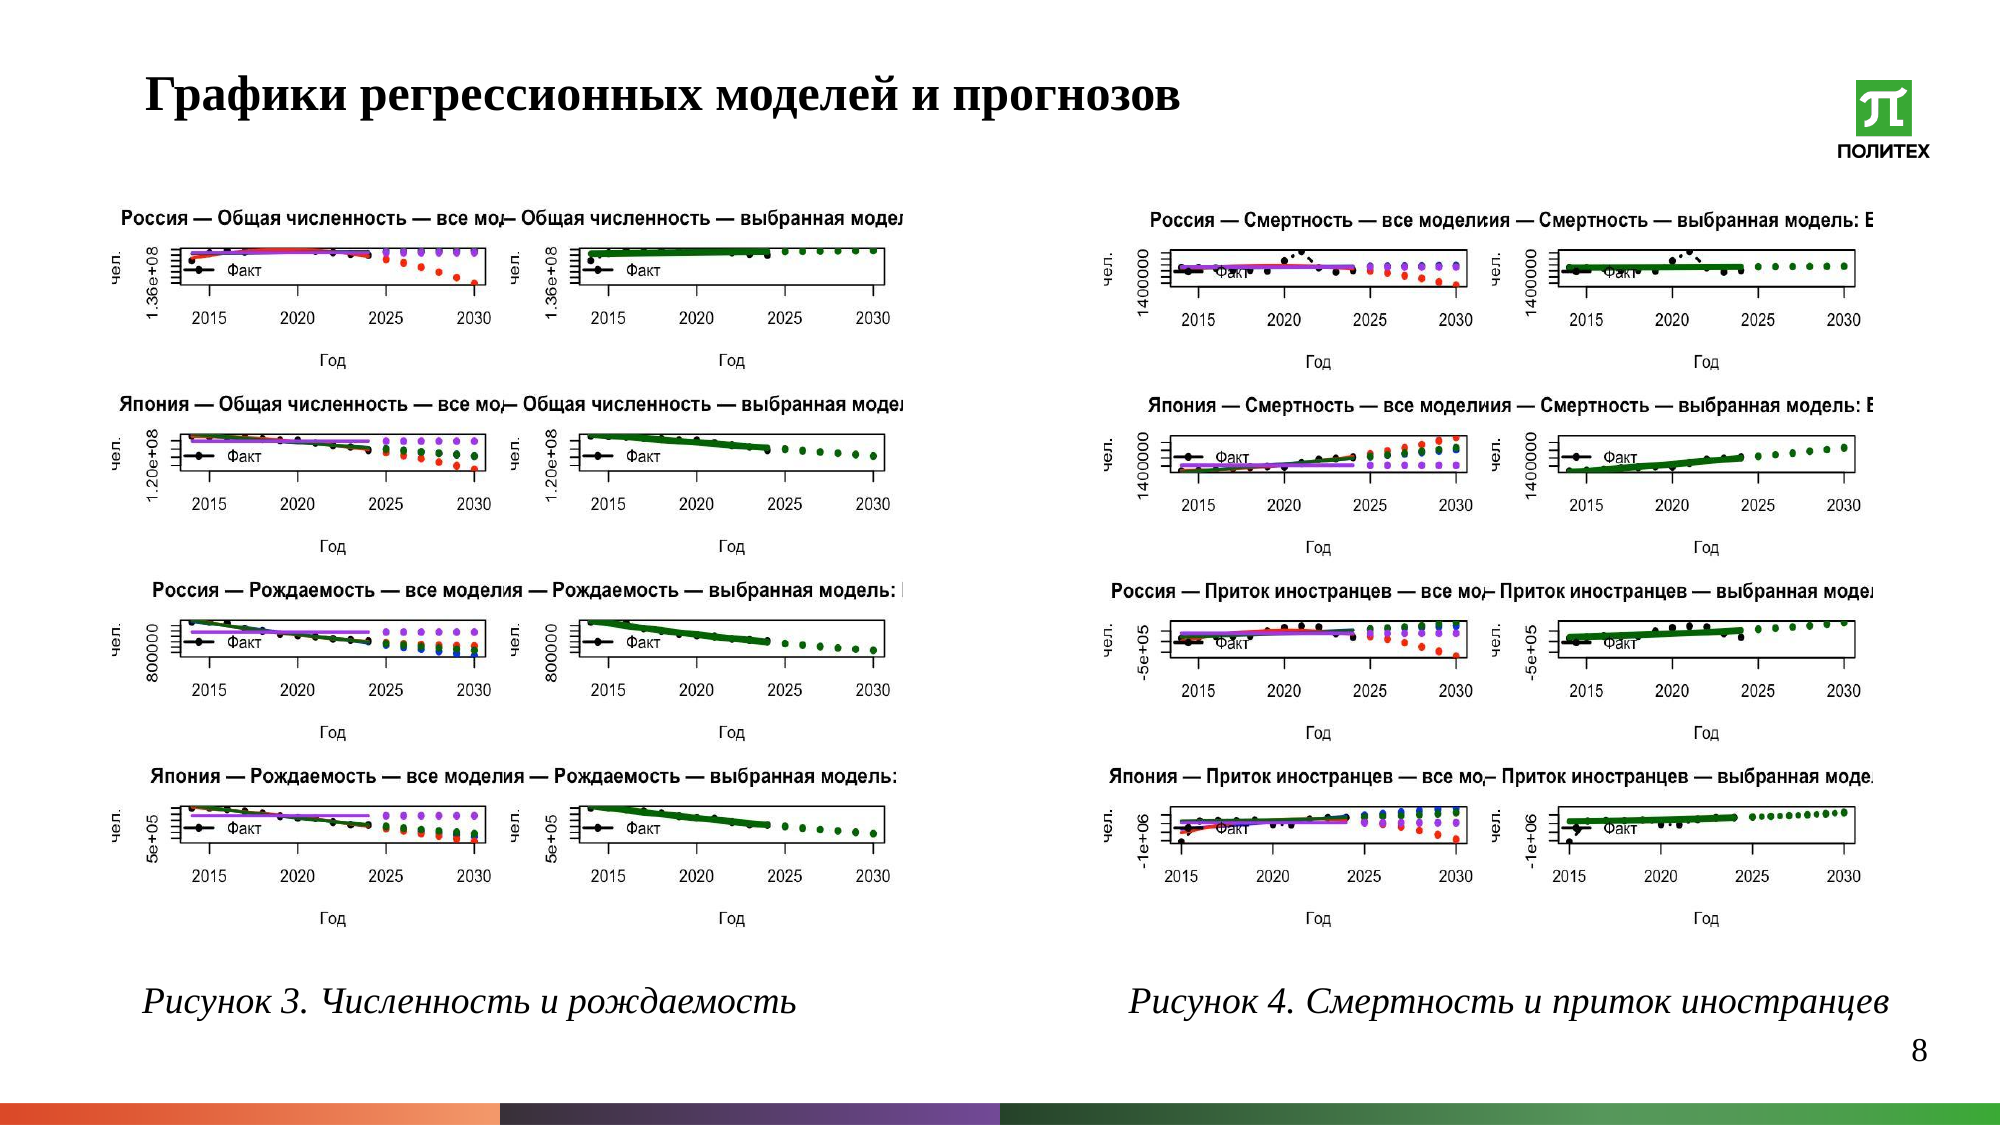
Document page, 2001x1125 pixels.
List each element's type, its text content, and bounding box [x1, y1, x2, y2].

picture [1838, 80, 1930, 158]
picture [105, 184, 903, 928]
text_box Рисунок 3. Численность и рождаемость Рисунок 4. Смертность и приток иностранцев [127, 961, 1944, 1028]
title Графики регрессионных моделей и прогнозов [130, 60, 1612, 160]
picture [0, 1103, 2000, 1125]
picture [1097, 186, 1873, 928]
slide_number 8 [1493, 1028, 1944, 1079]
